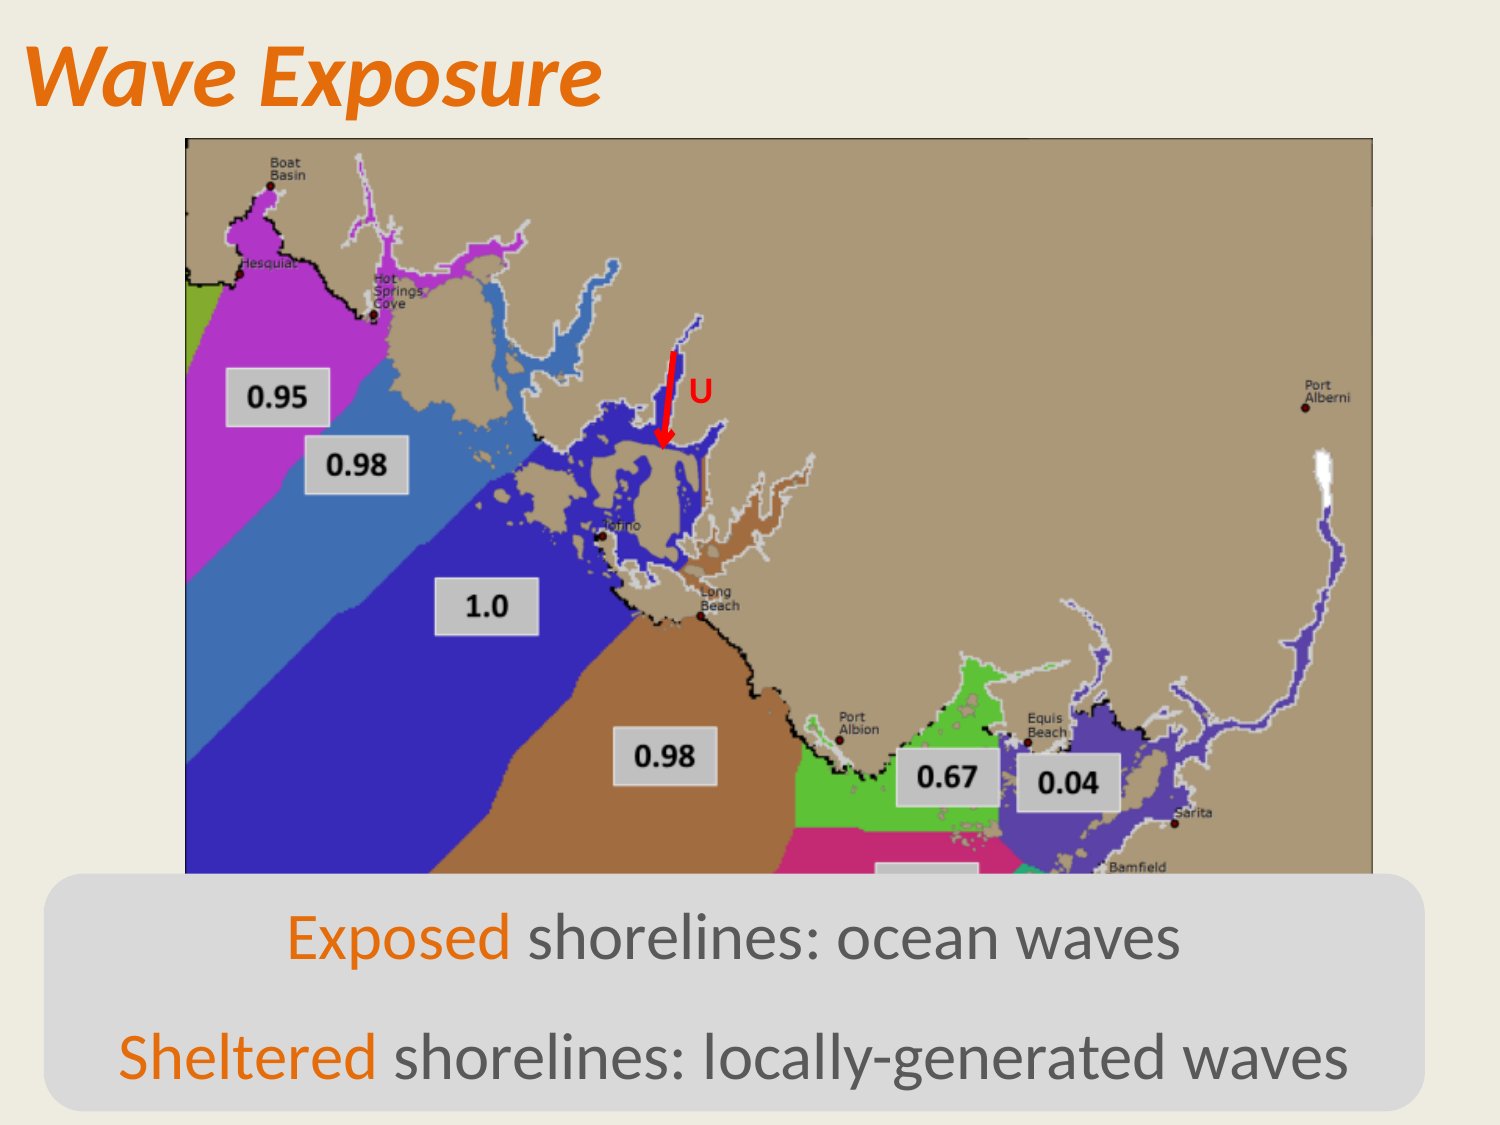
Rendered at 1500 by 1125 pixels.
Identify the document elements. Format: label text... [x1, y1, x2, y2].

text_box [662, 351, 675, 451]
text_box Exposed shorelines: ocean waves Sheltered shorelines: locally-generated waves [43, 873, 1425, 1112]
picture [185, 138, 1373, 1030]
text_box Wave Exposure [0, 0, 1462, 141]
